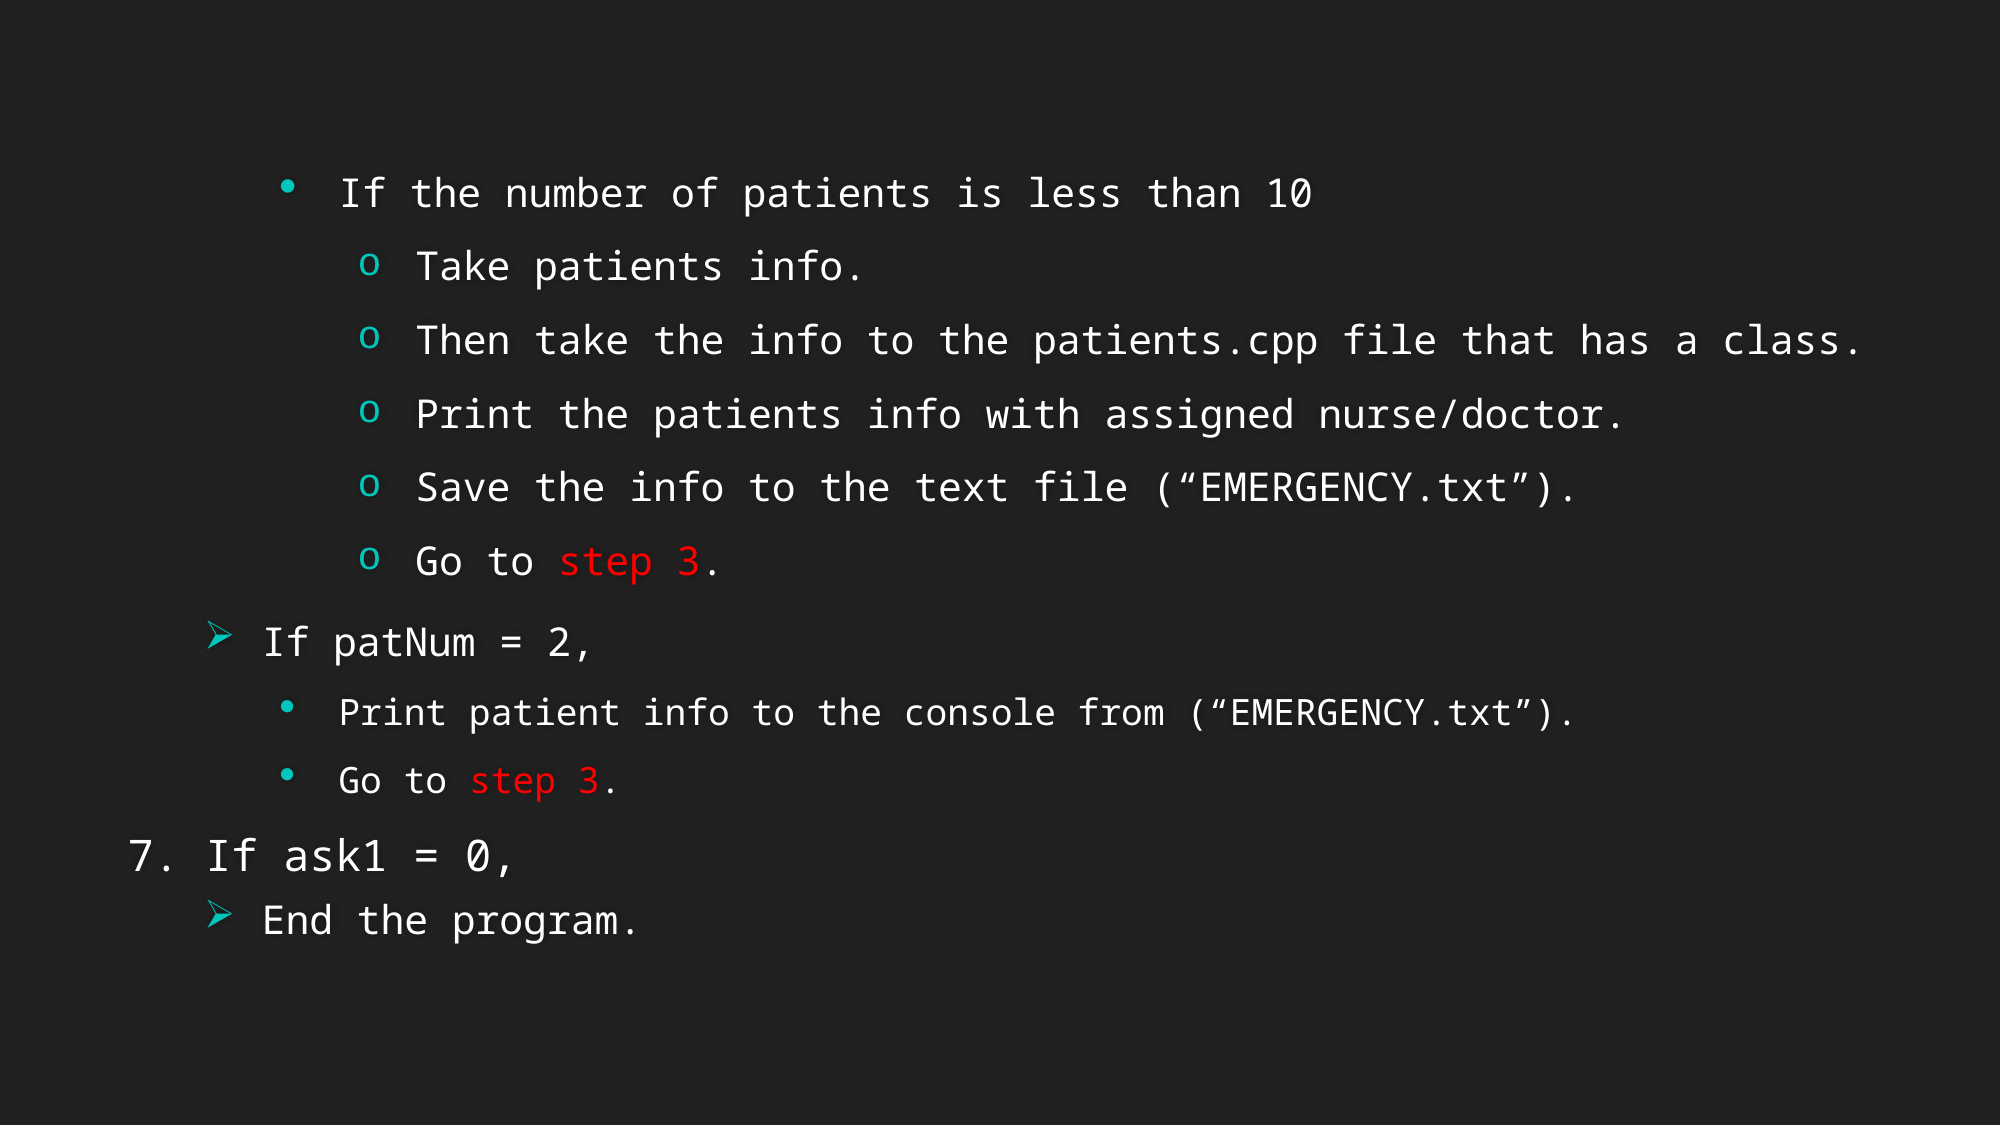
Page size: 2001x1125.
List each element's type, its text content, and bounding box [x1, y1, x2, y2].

list If the number of patients is less than 10 Take patients info. Then take the info to the patients.cpp file that has a class. Print the patients info with assigned nurse/doctor. Save the info to the text file (“EMERGENCY.txt”). Go to step 3. If patNum = 2, Print patient info to the console from (“EMERGENCY.txt”). Go to step 3. 7. If ask1 = 0, End the program. [112, 152, 1888, 973]
